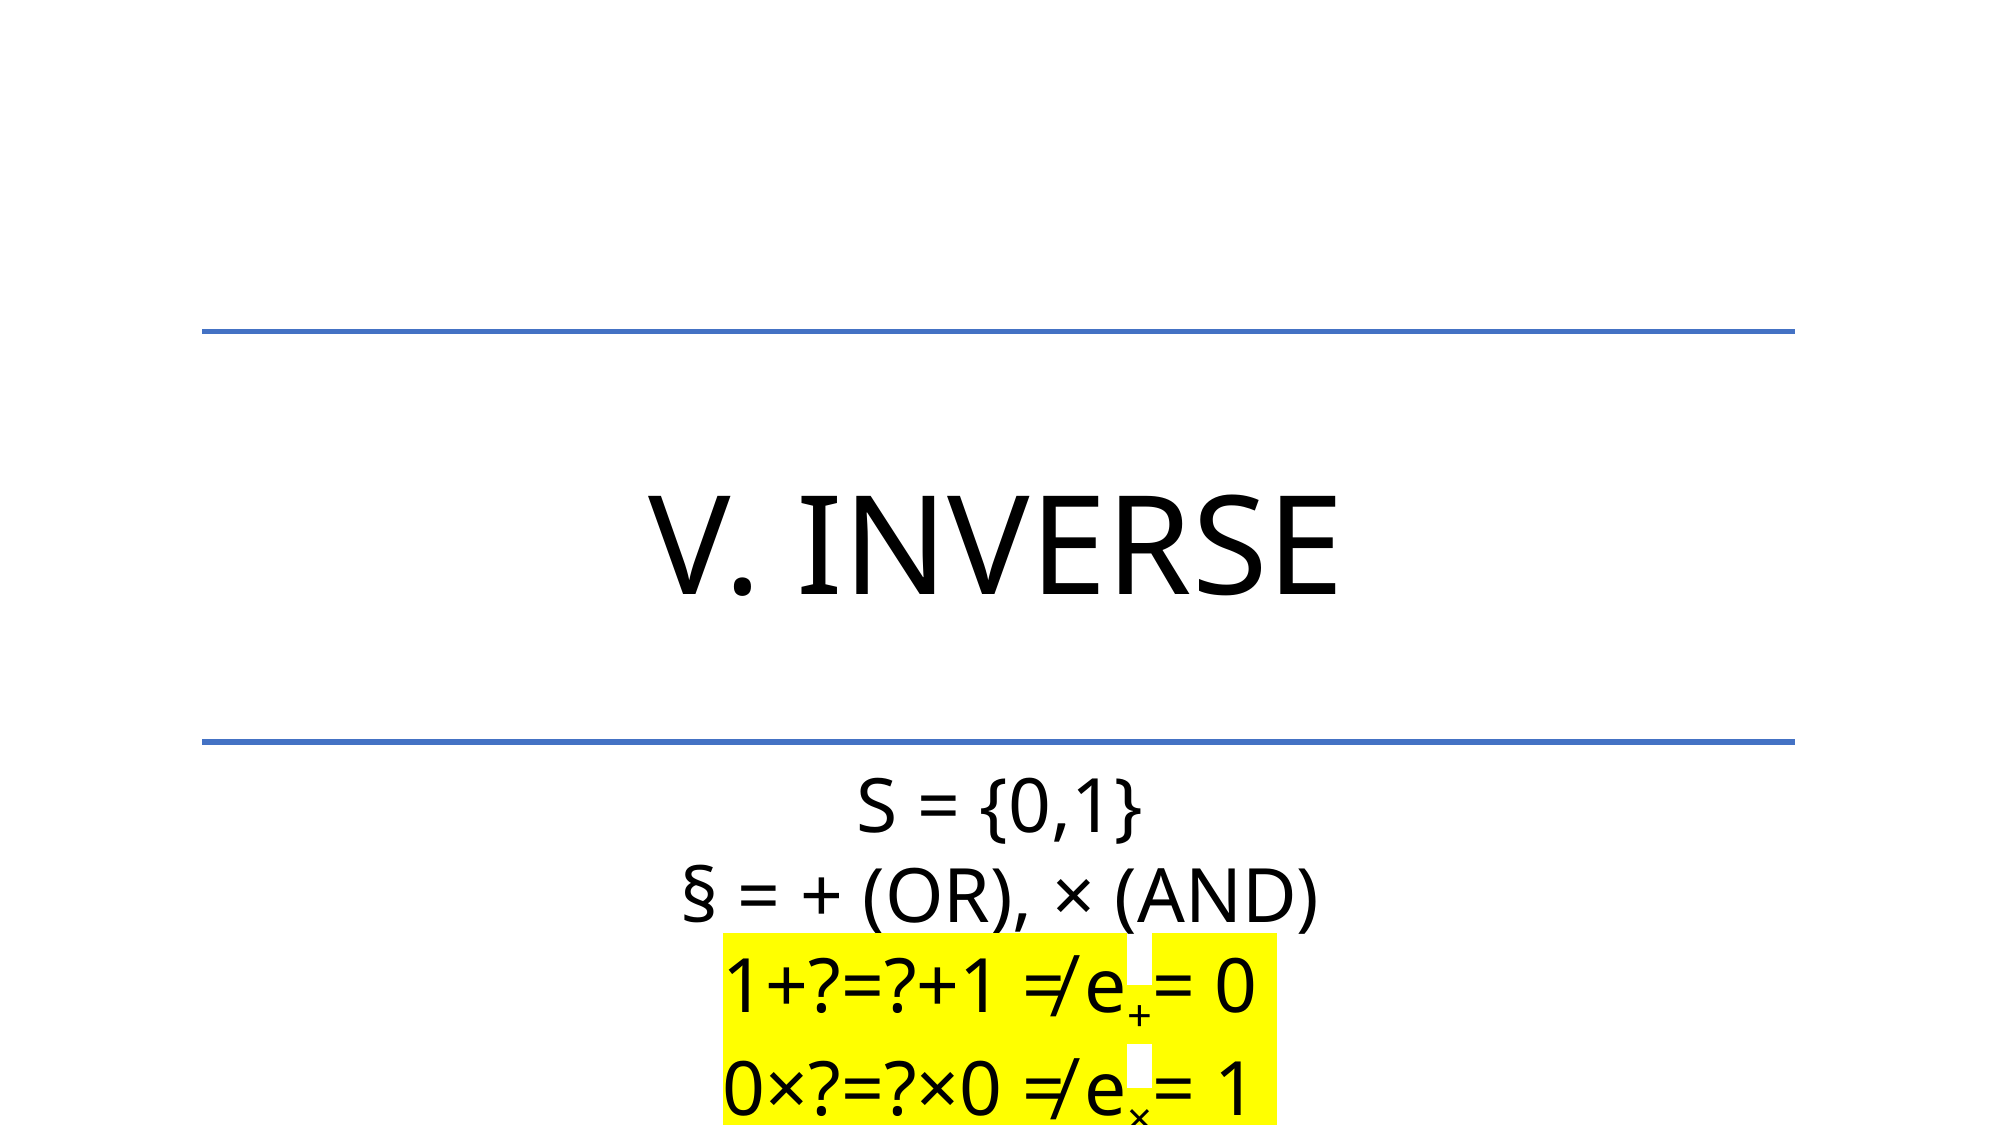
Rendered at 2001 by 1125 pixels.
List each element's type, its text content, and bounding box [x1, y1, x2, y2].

text_box S = {0,1} § = + (OR), × (AND) 1+?=?+1 ≠ e+= 0 0×?=?×0 ≠ e×= 1 [0, 750, 2000, 1125]
text_box V. inverse [0, 450, 1997, 630]
